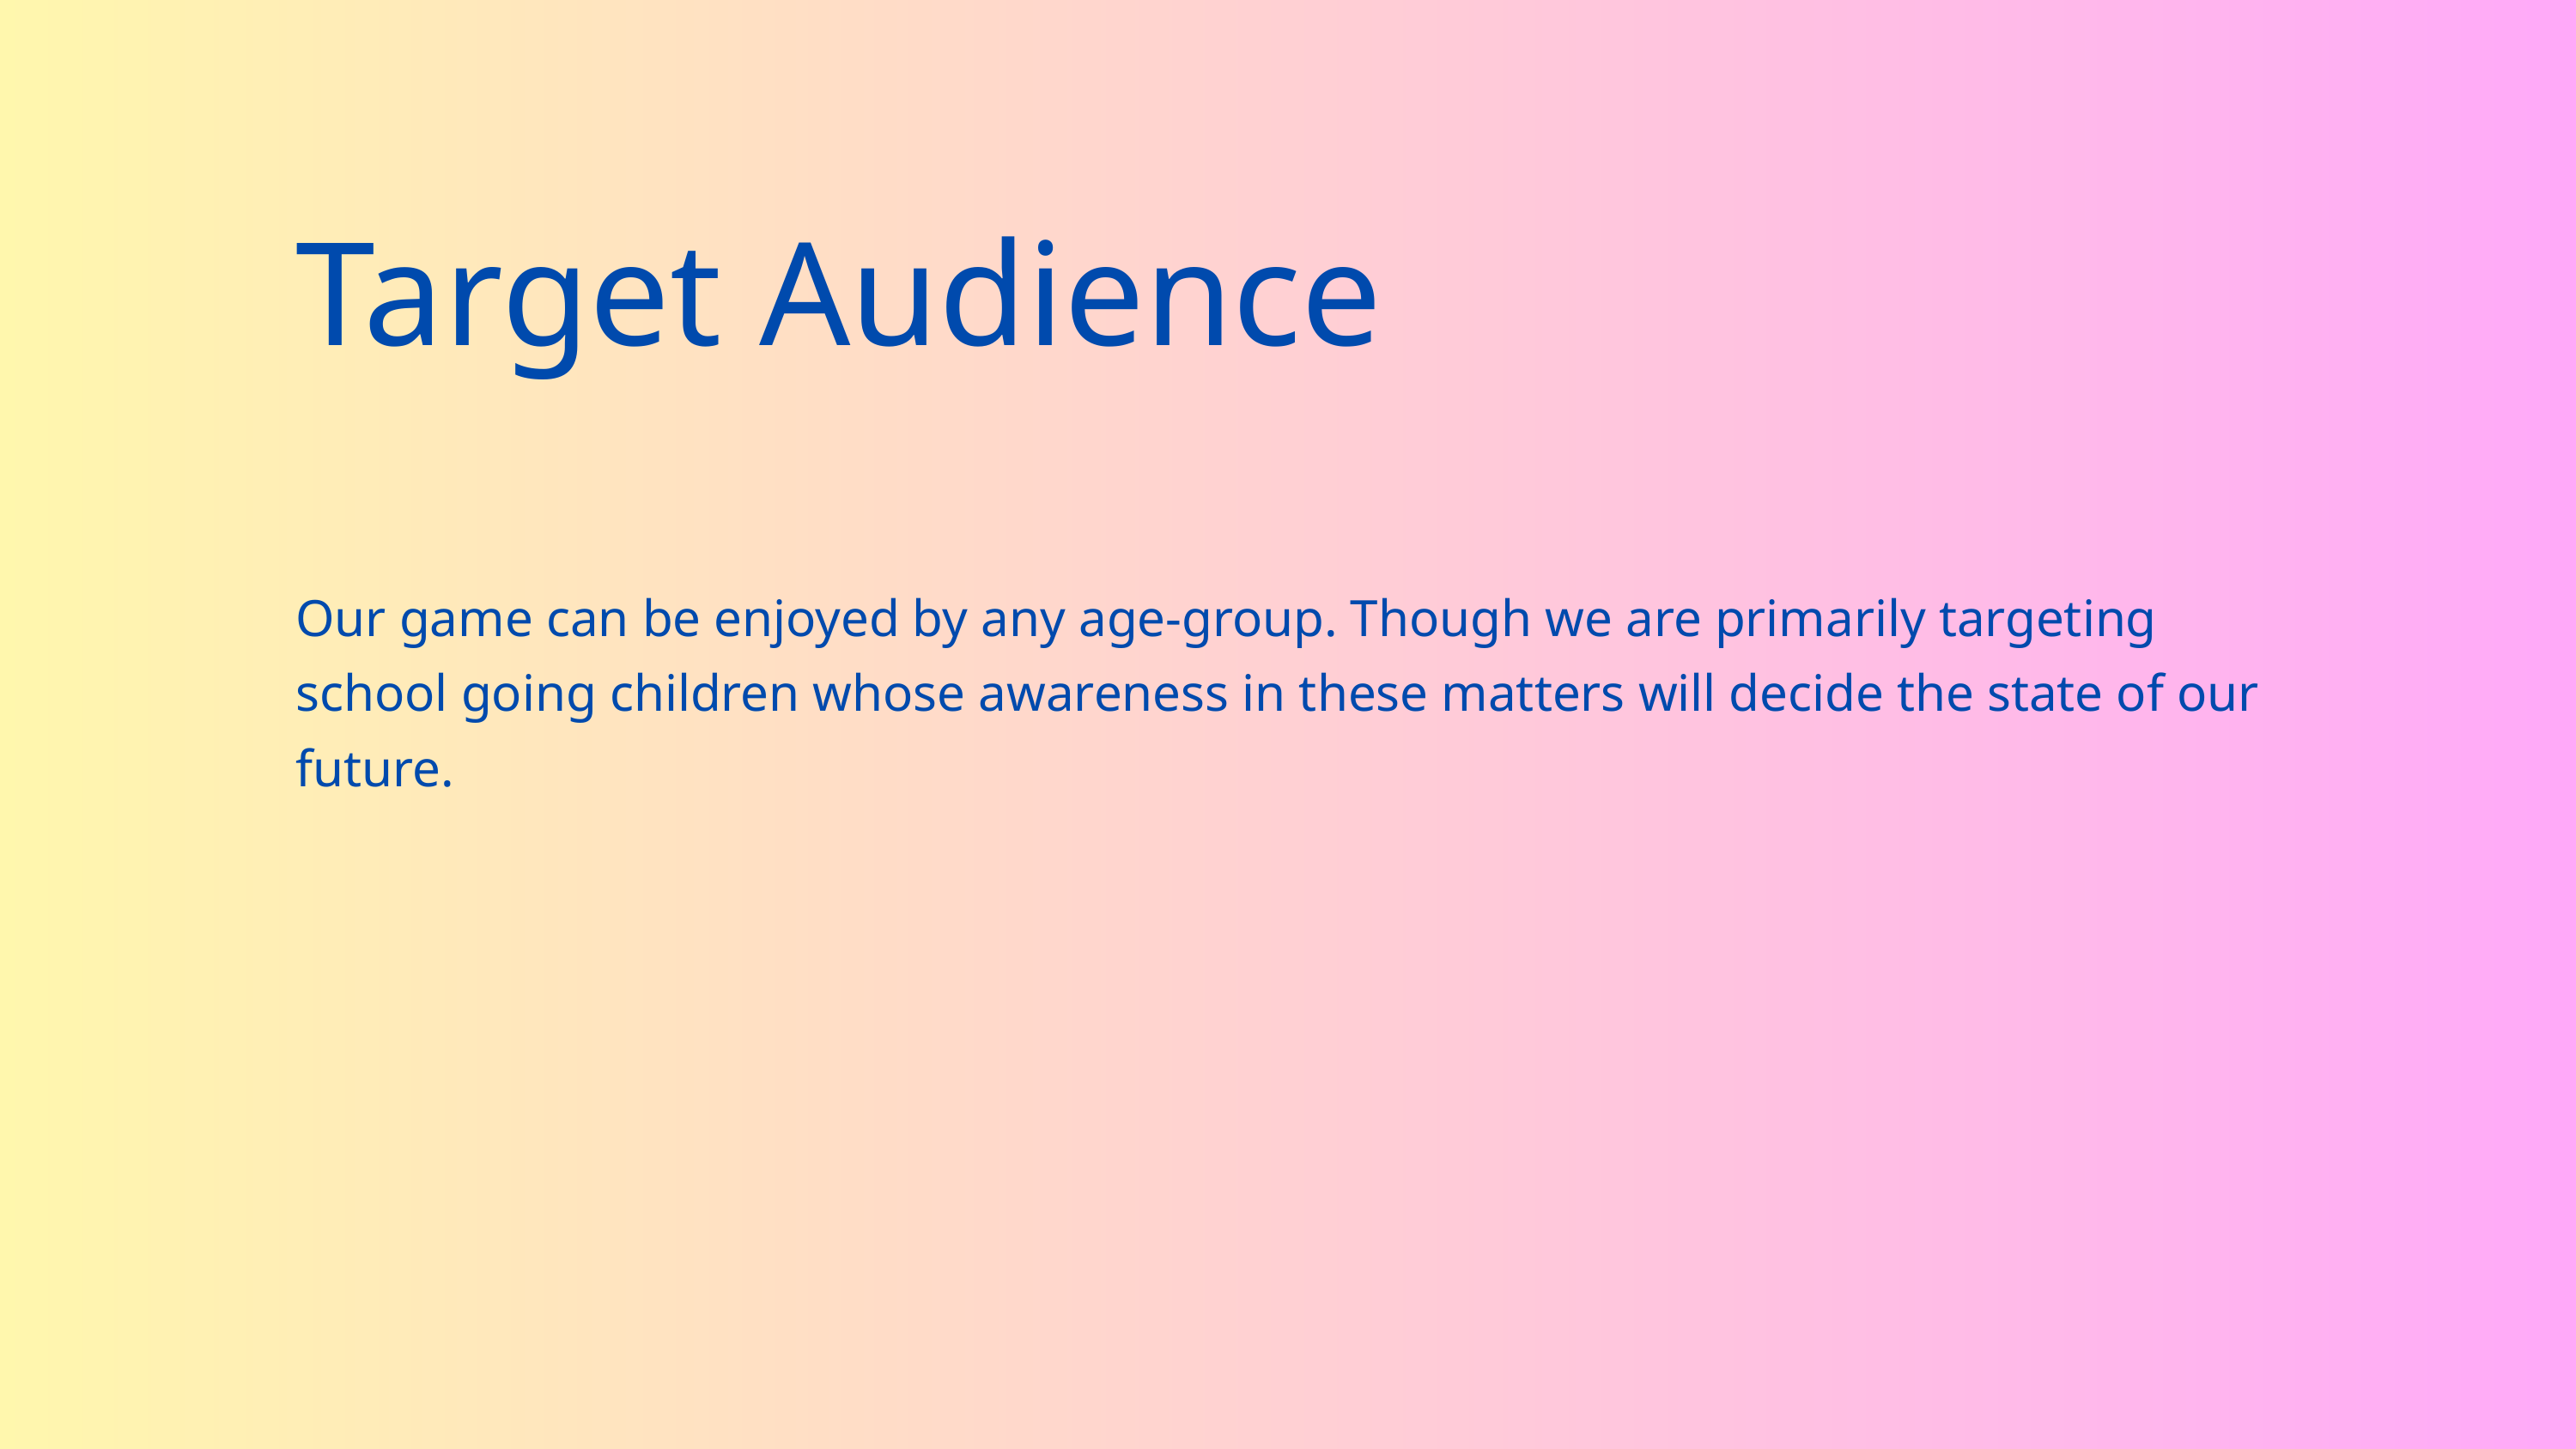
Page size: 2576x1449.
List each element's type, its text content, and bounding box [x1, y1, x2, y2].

text_box Target Audience [295, 202, 2280, 374]
text_box Our game can be enjoyed by any age-group. Though we are primarily targeting school going children whose awareness in these matters will decide the state of our future. [295, 571, 2281, 797]
